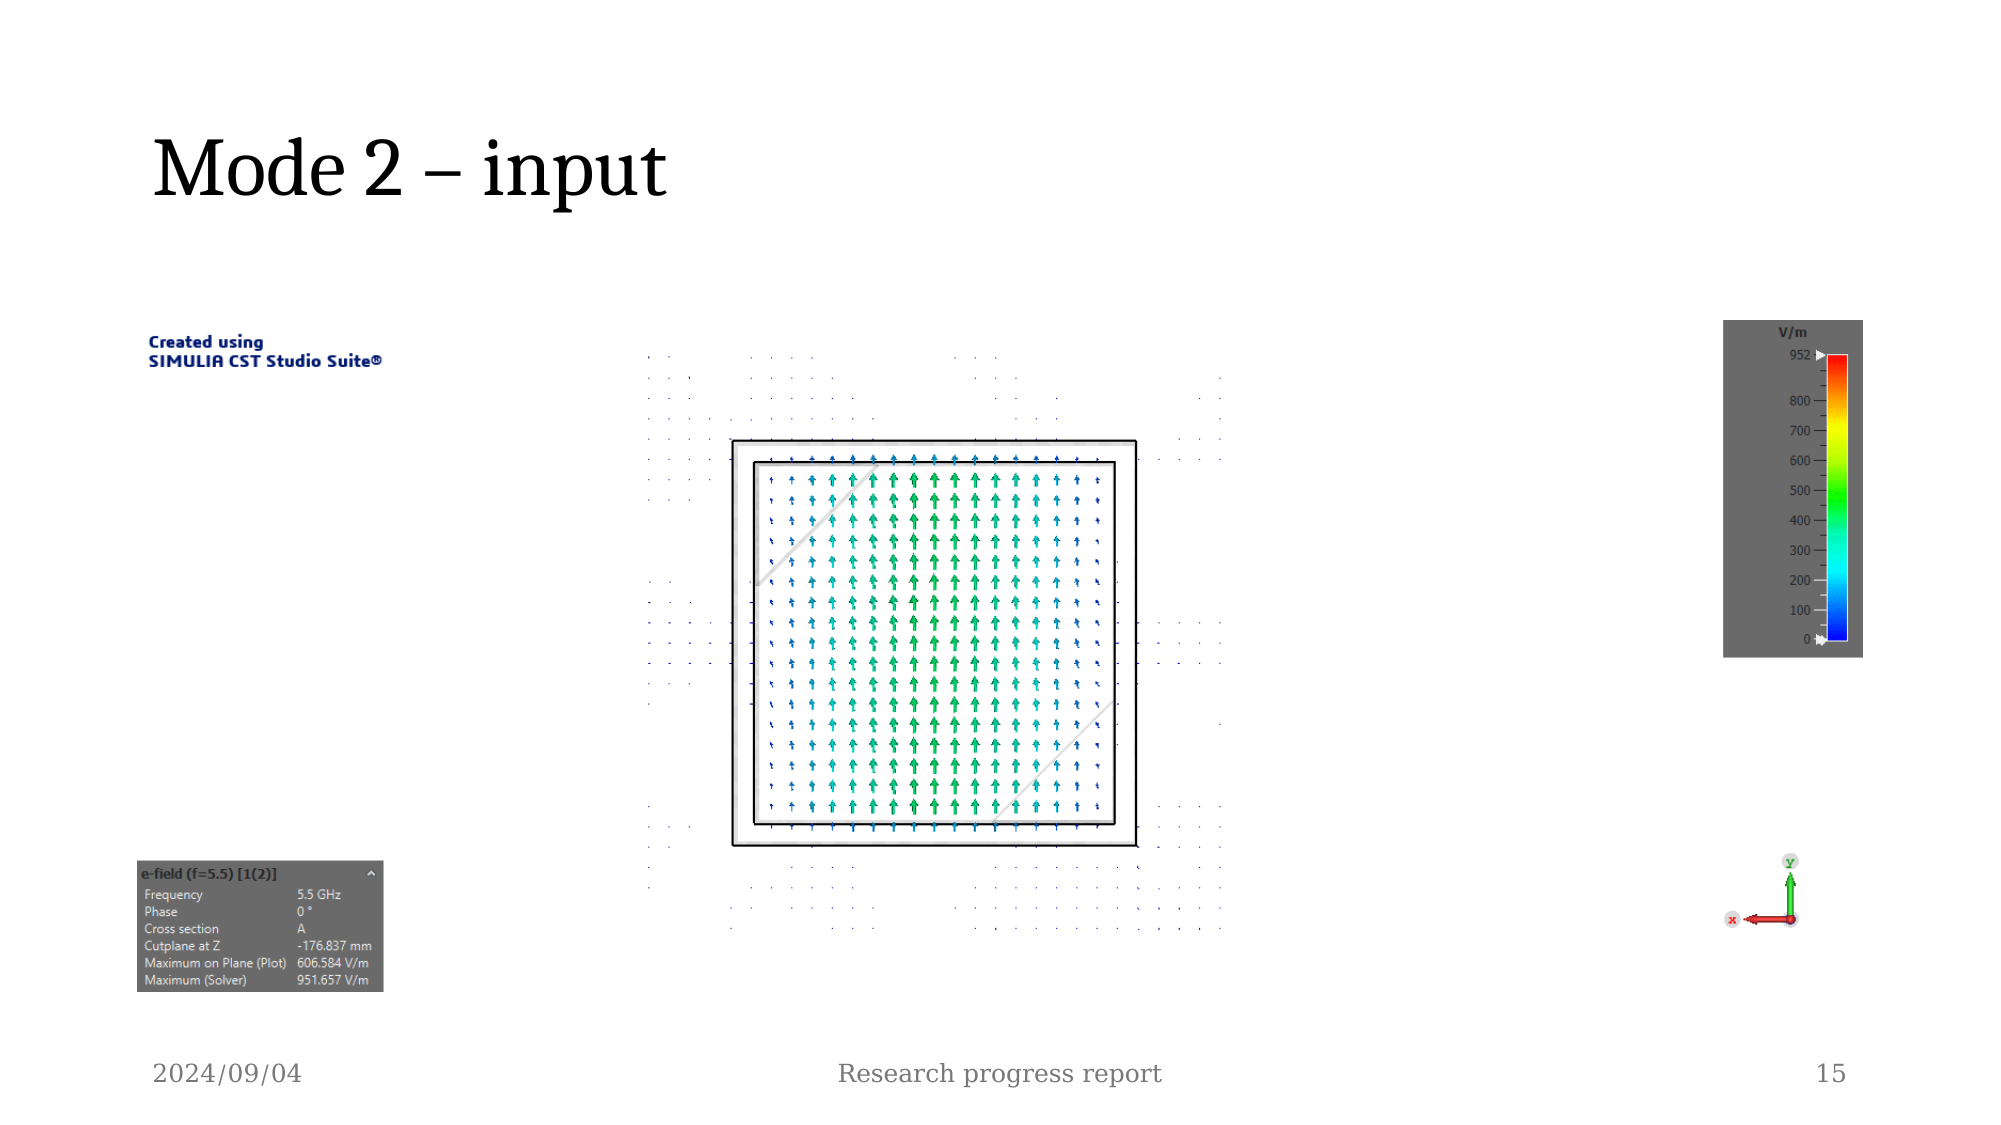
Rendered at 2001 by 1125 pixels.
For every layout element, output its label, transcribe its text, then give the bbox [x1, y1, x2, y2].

footer Research progress report [662, 1042, 1338, 1103]
slide_number 15 [1412, 1042, 1863, 1103]
title Mode 2 – input [137, 59, 1863, 278]
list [136, 320, 1863, 993]
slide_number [137, 1042, 588, 1103]
